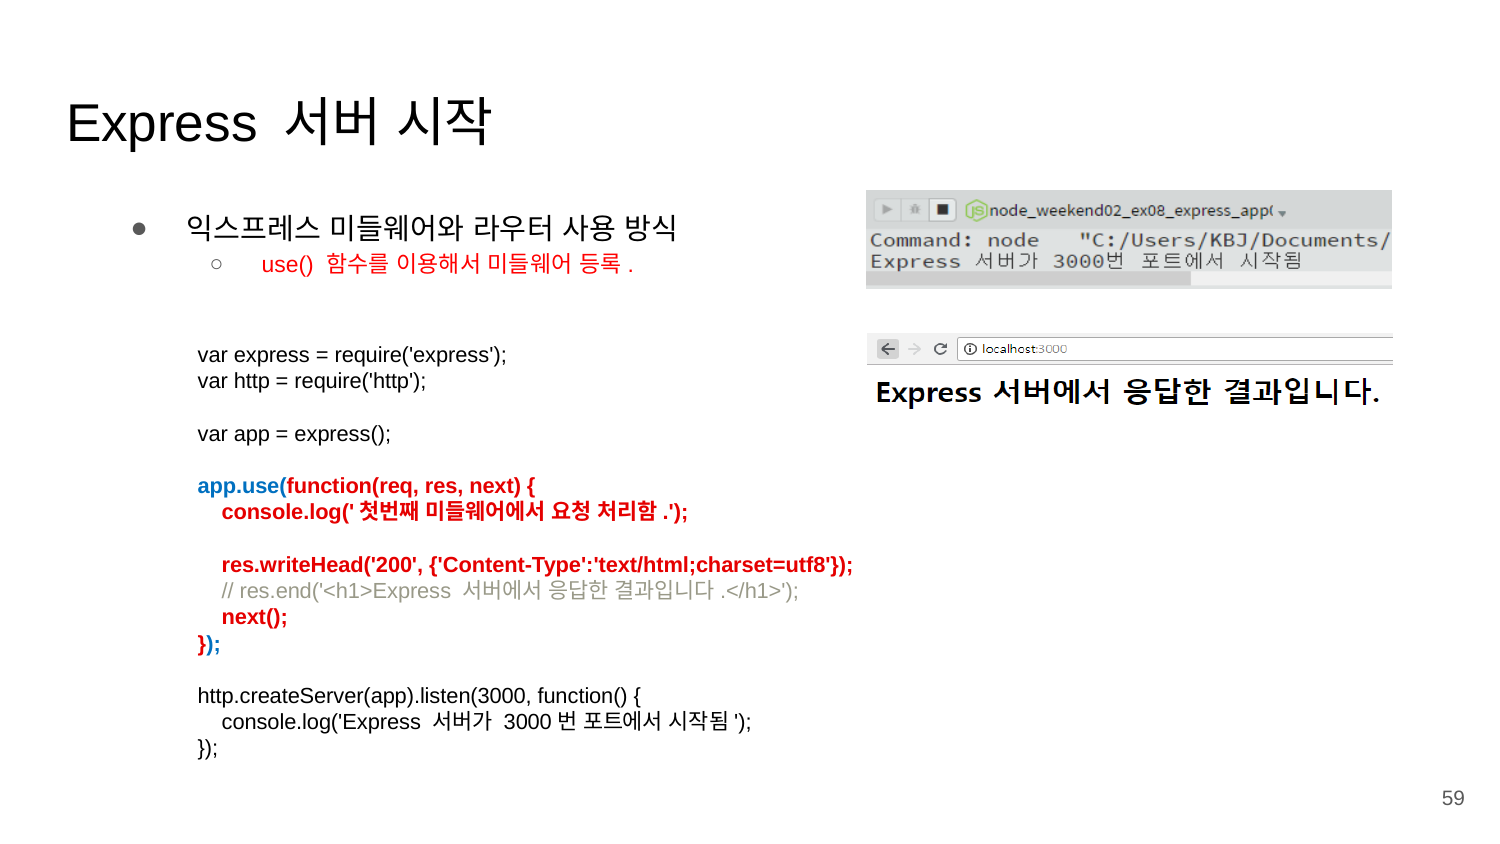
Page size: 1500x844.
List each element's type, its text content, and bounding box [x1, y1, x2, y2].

picture [867, 333, 1393, 449]
picture [865, 189, 1392, 289]
slide_number ‹#› [1389, 764, 1480, 830]
list 익스프레스 미들웨어와 라우터 사용 방식 use() 함수를 이용해서 미들웨어 등록. [96, 190, 850, 306]
title Express 서버 시작 [51, 72, 1449, 167]
text_box var express = require('express'); var http = require('http'); var app = express(); app.use(function(req, res, next) { console.log('첫번째 미들웨어에서 요청 처리함.'); res.writeHead('200', {'Content-Type':'text/html;charset=utf8'}); // res.end('<h1>Express 서버에서 응답한 결과입니다.</h1>'); next(); }); http.createServer(app).listen(3000, function() { console.log('Express 서버가 3000번 포트에서 시작됨'); }); [182, 333, 884, 768]
